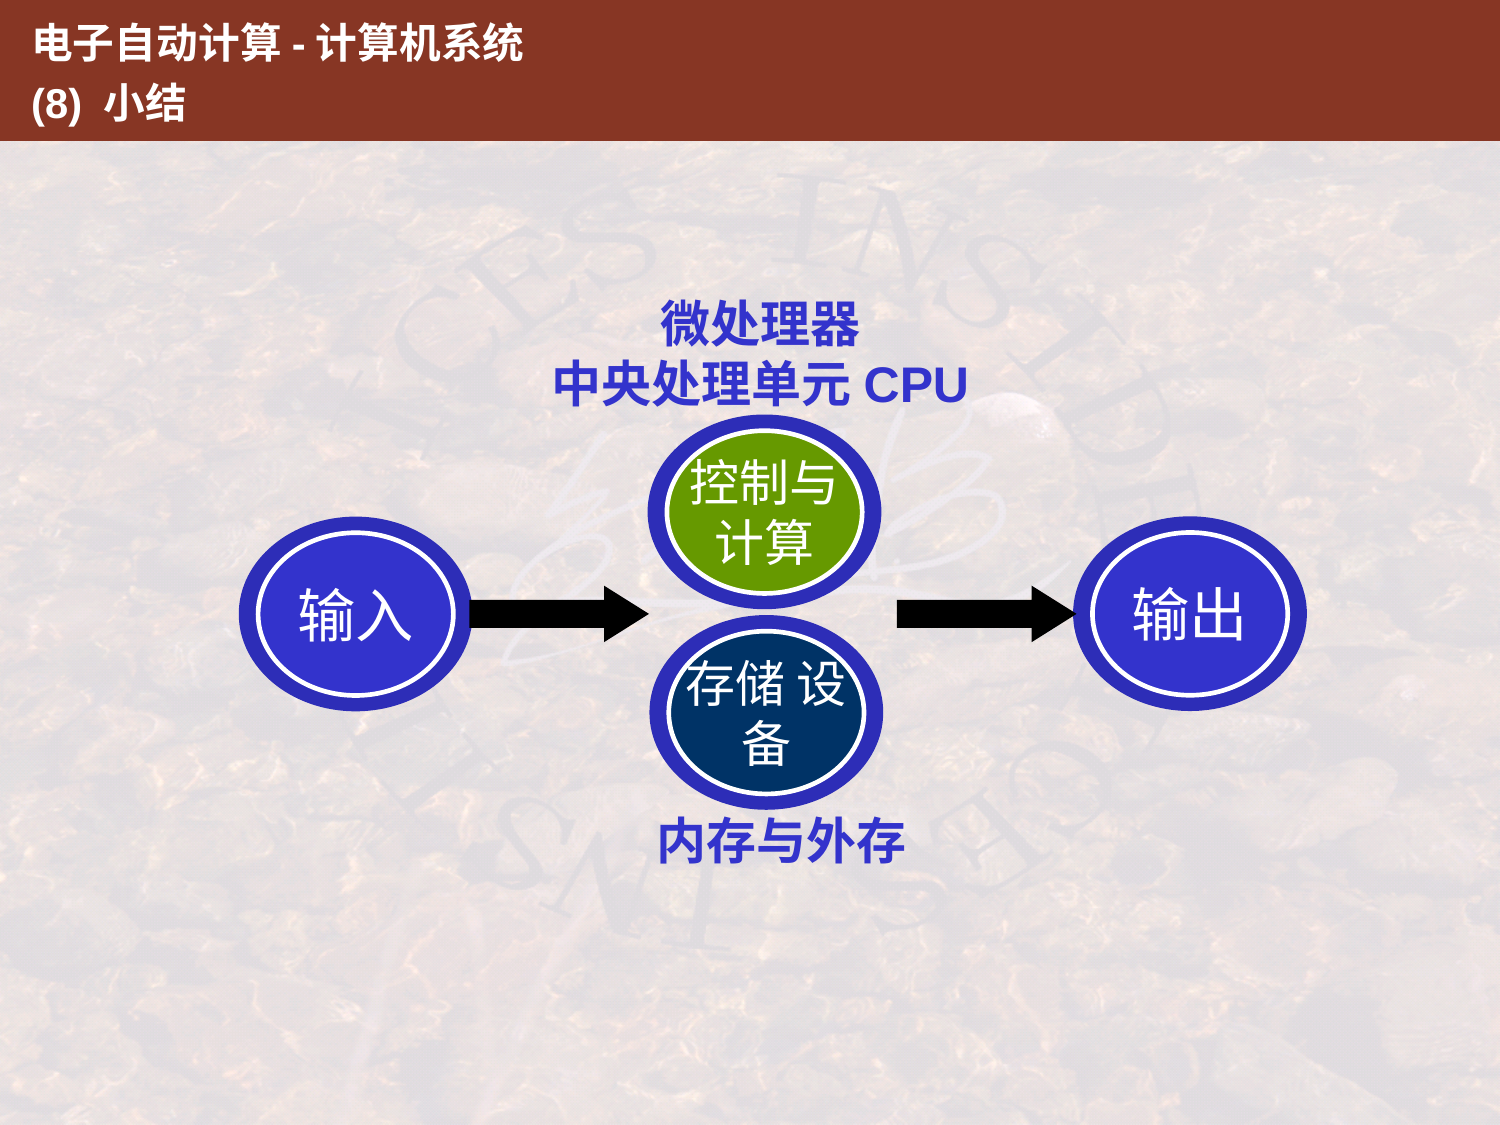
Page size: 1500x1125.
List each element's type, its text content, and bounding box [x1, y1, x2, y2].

text_box 电子自动计算-计算机系统 (8) 小结 [16, 0, 540, 135]
picture [0, 141, 1500, 1125]
text_box 内存与外存 [641, 801, 922, 877]
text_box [647, 414, 882, 610]
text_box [238, 516, 473, 712]
text_box [473, 585, 649, 643]
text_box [649, 615, 884, 810]
text_box [896, 585, 1073, 643]
text_box 微处理器 中央处理单元CPU [537, 285, 984, 420]
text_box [1073, 516, 1307, 712]
